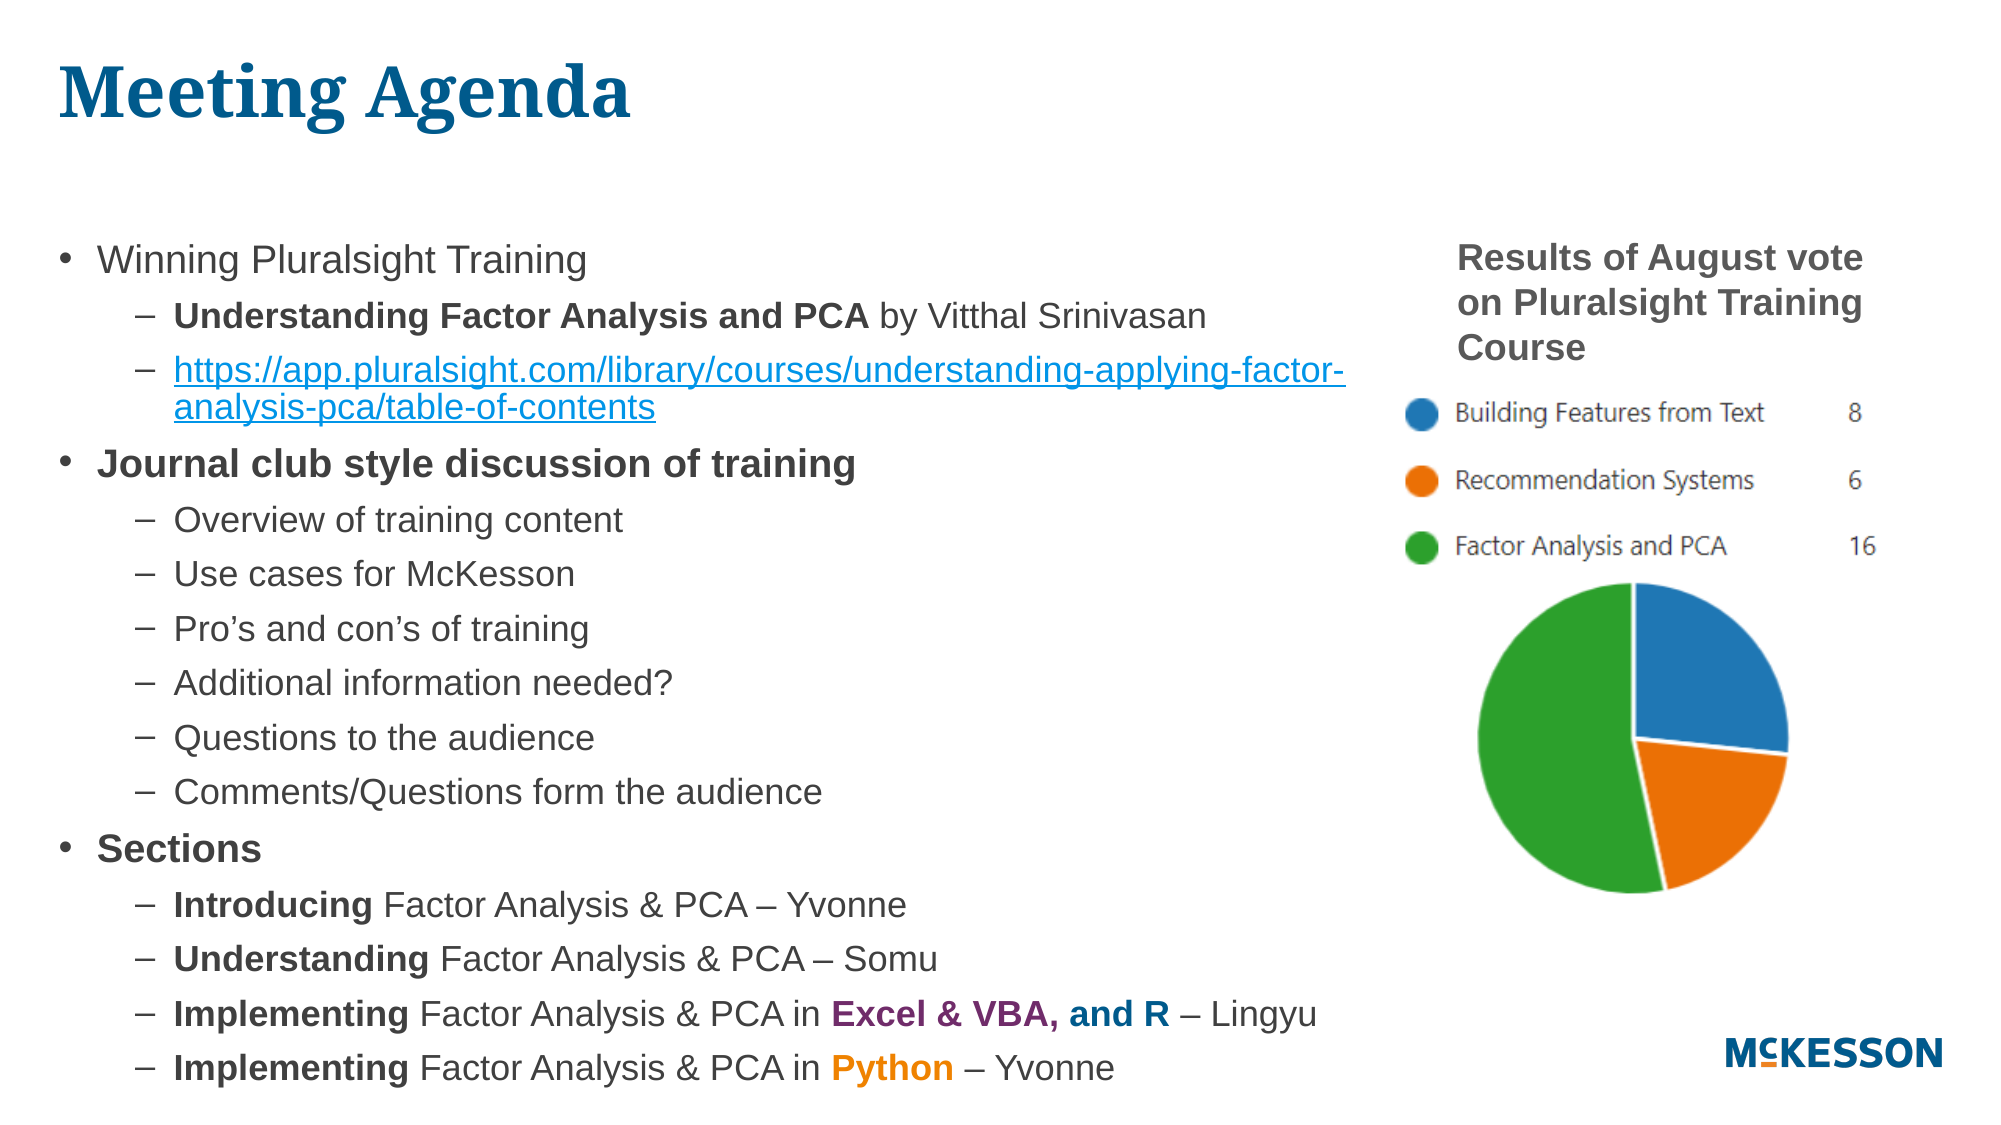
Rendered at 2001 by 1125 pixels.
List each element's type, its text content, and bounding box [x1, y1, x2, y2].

text_box Results of August vote on Pluralsight Training Course [1457, 233, 1873, 369]
picture [1387, 377, 1906, 914]
list Winning Pluralsight Training Understanding Factor Analysis and PCA by Vitthal Srinivasan https://app.pluralsight.com/library/courses/understanding-applying-factor-analysis-pca/table-of-contents Journal club style discussion of training Overview of training content Use cases for McKesson Pro’s and con’s of training Additional information needed? Questions to the audience Comments/Questions form the audience Sections Introducing Factor Analysis & PCA – Yvonne Understanding Factor Analysis & PCA – Somu Implementing Factor Analysis & PCA in Excel & VBA, and R – Lingyu Implementing Factor Analysis & PCA in Python – Yvonne [58, 233, 1349, 1069]
title Meeting Agenda [58, 56, 1943, 117]
picture [1719, 1034, 1949, 1071]
